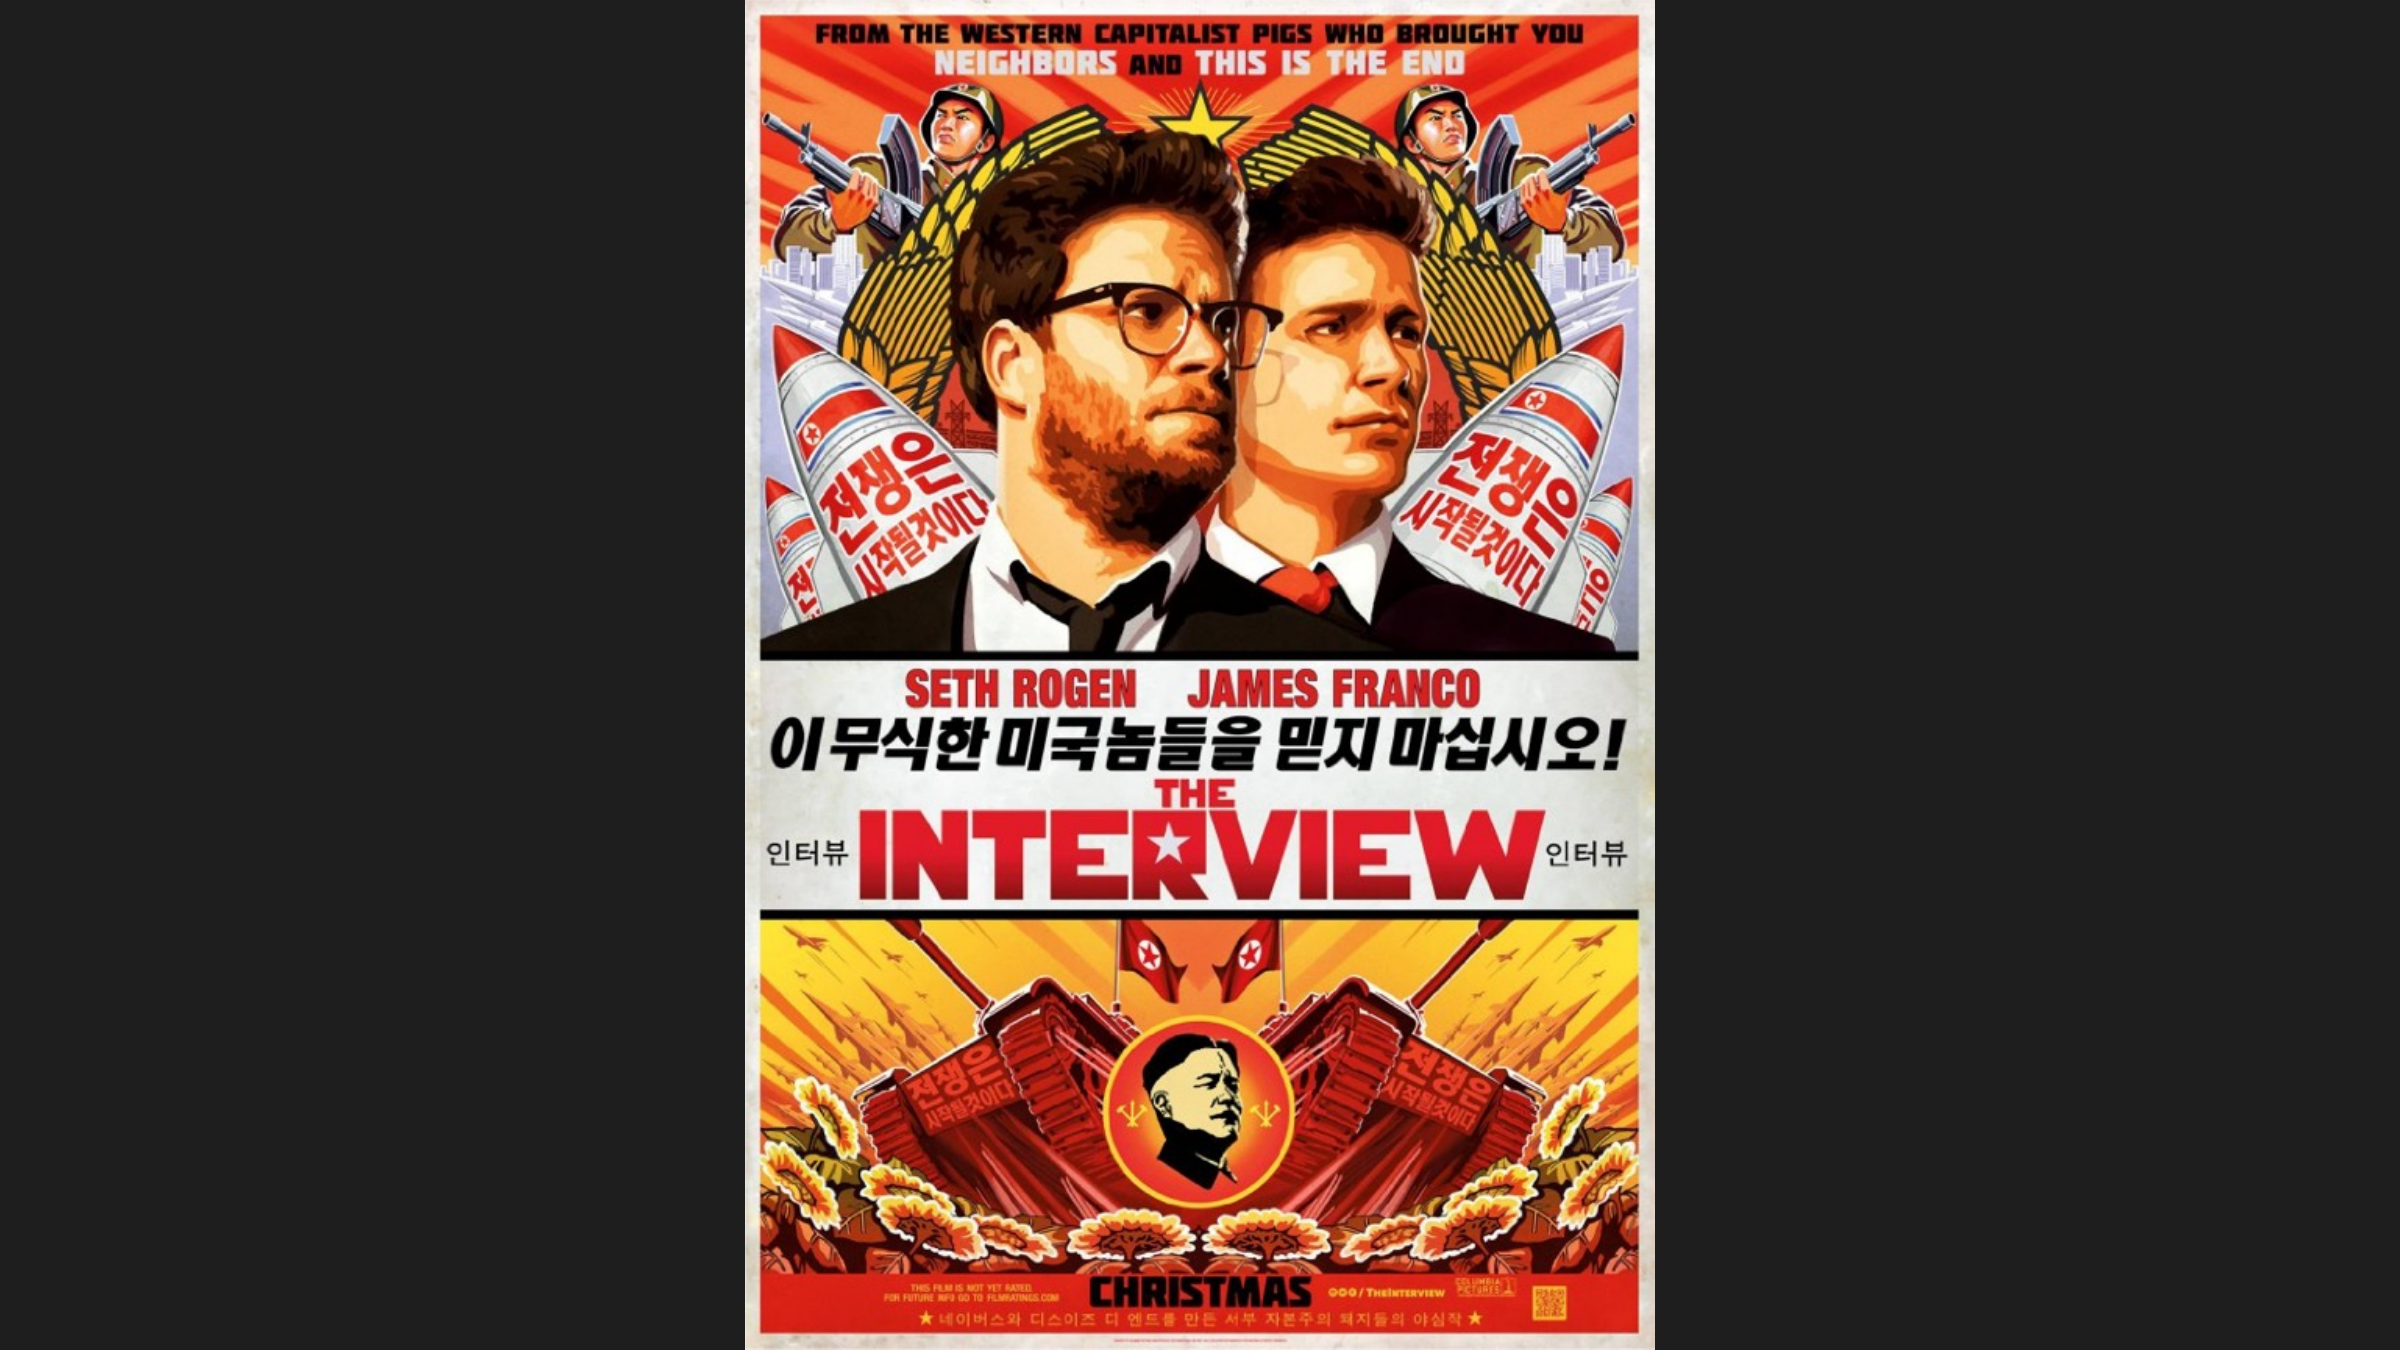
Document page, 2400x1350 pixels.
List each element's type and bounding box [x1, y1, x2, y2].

picture [744, 0, 1656, 1350]
